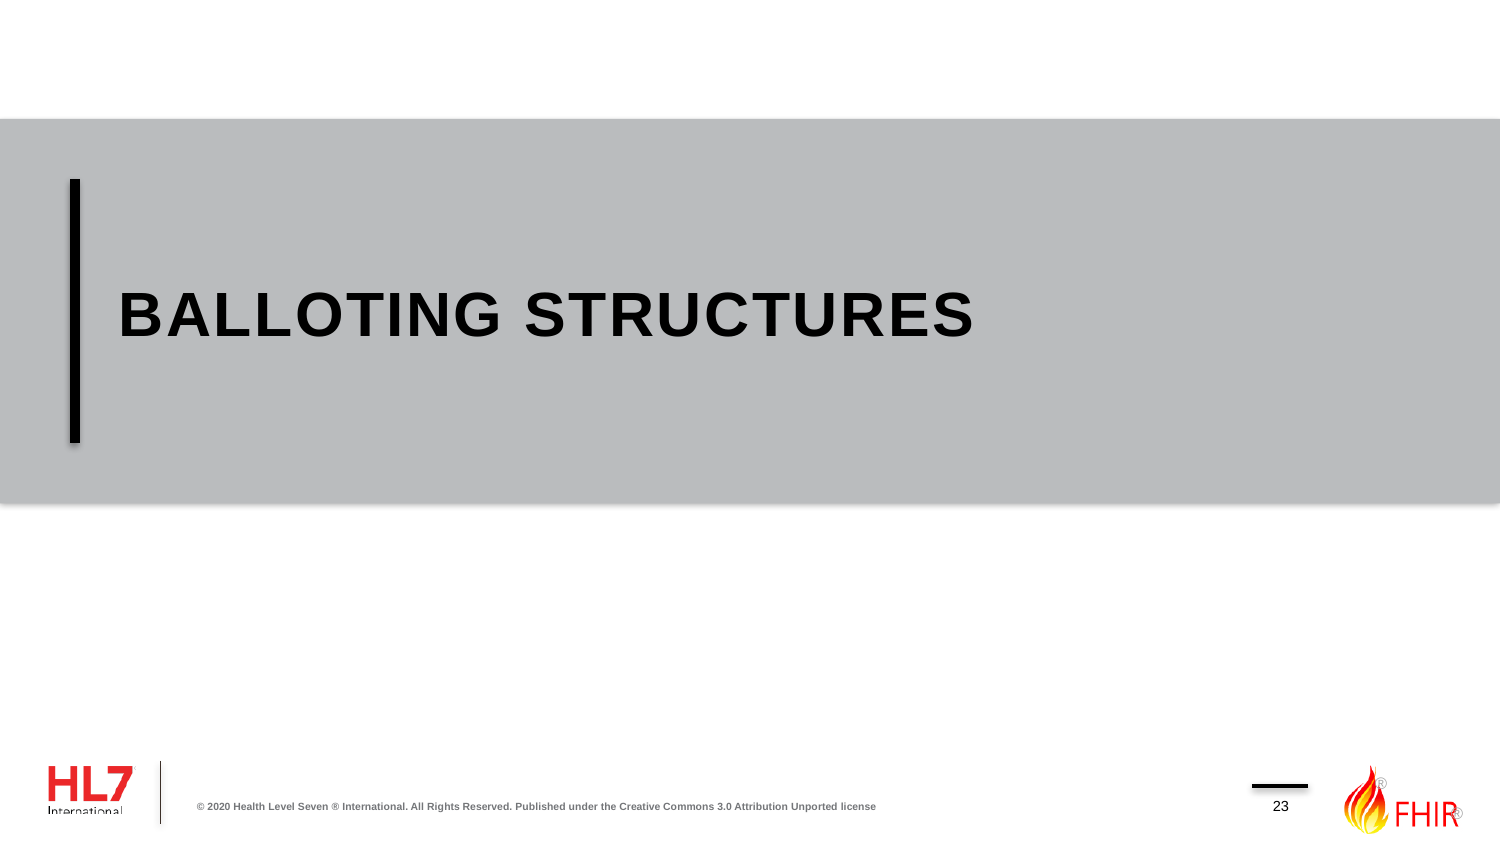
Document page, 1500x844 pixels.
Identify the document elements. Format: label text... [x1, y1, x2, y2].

footer © 2020 Health Level Seven ® International. All Rights Reserved. Published under the Creative Commons 3.0 Attribution Unported license [196, 786, 941, 813]
picture [1339, 760, 1463, 837]
slide_number 23 [1258, 786, 1304, 814]
title Balloting Structures [118, 144, 1441, 478]
